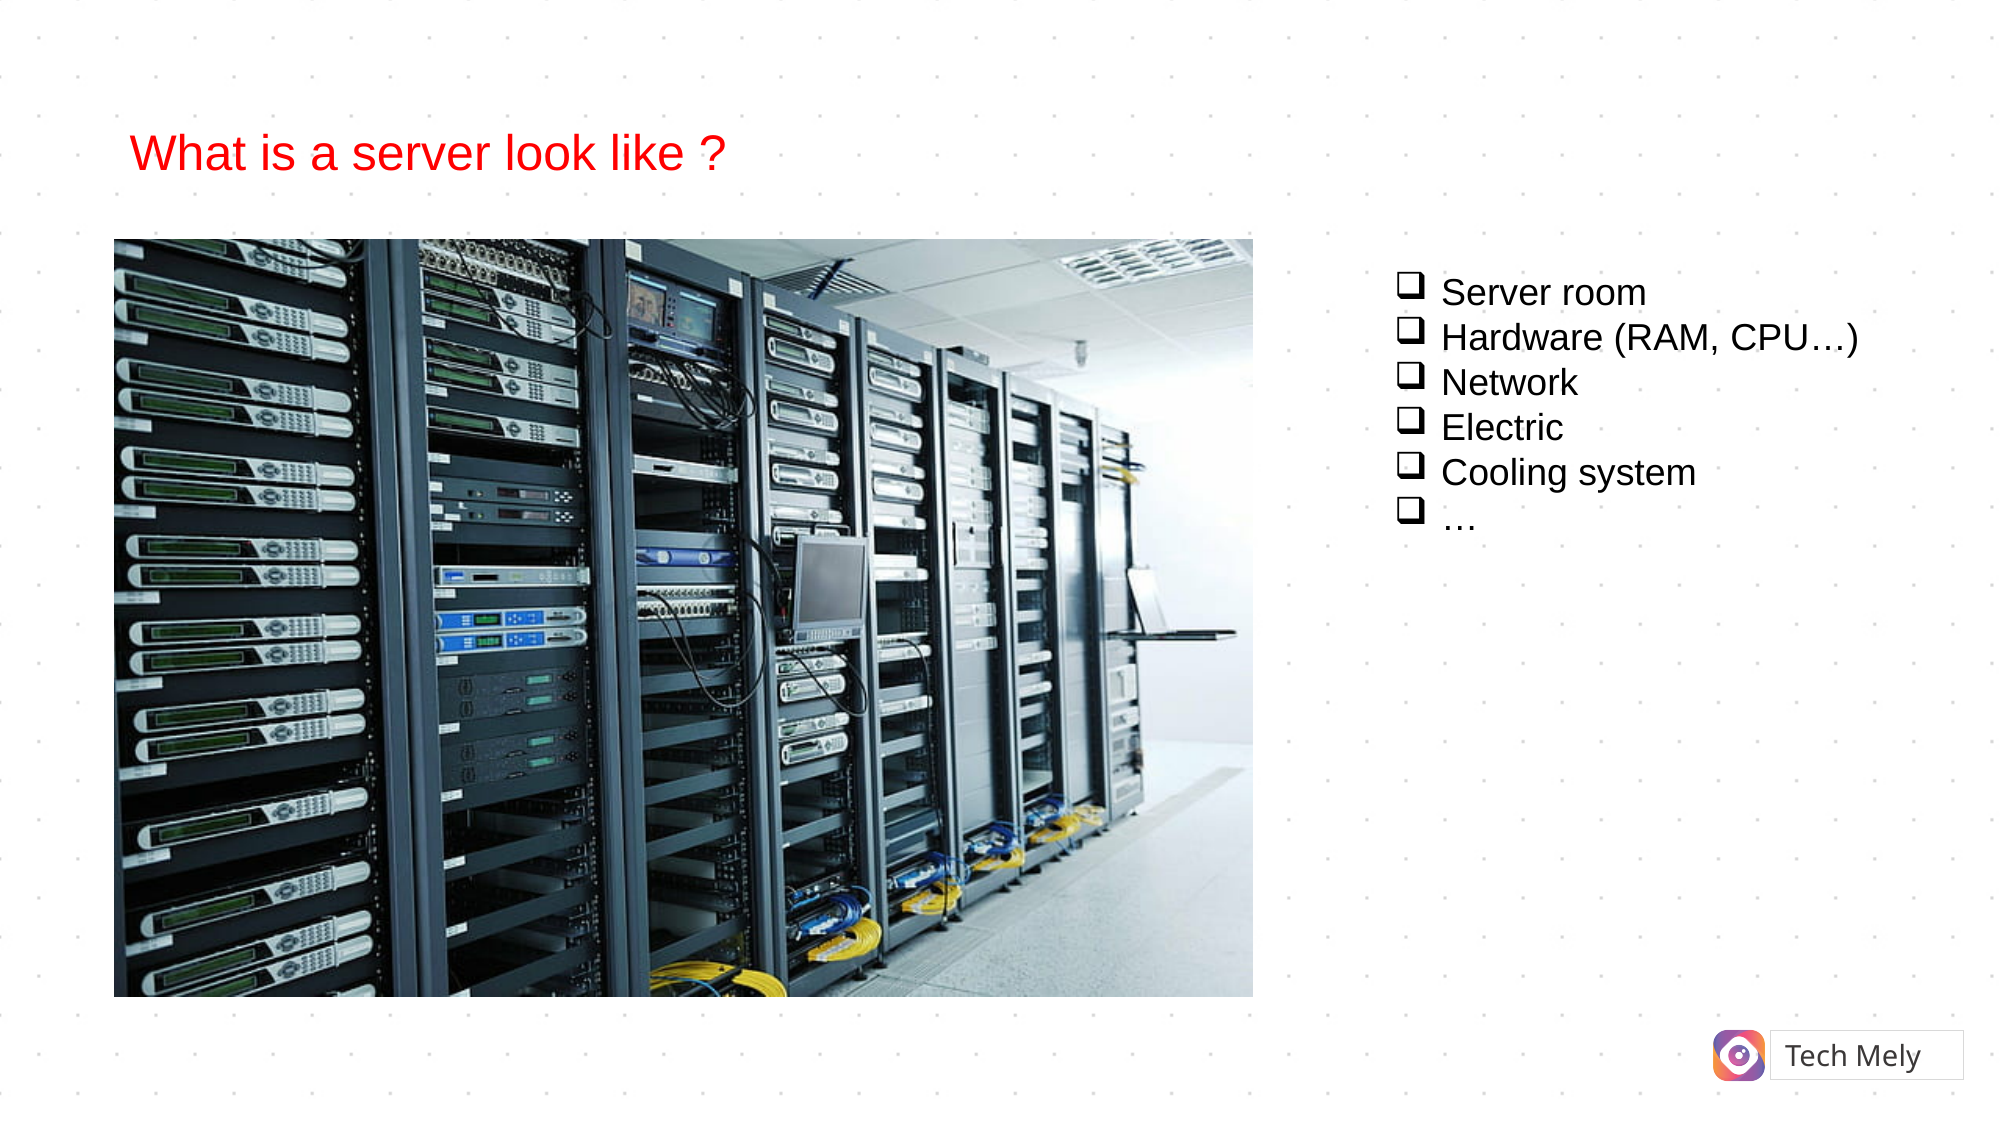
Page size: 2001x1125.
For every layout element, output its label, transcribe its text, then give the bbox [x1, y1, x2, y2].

picture [0, 0, 2000, 1125]
text_box Server room Hardware (RAM, CPU…) Network Electric Cooling system … [1379, 261, 1925, 546]
text_box What is a server look like ? [114, 112, 771, 188]
